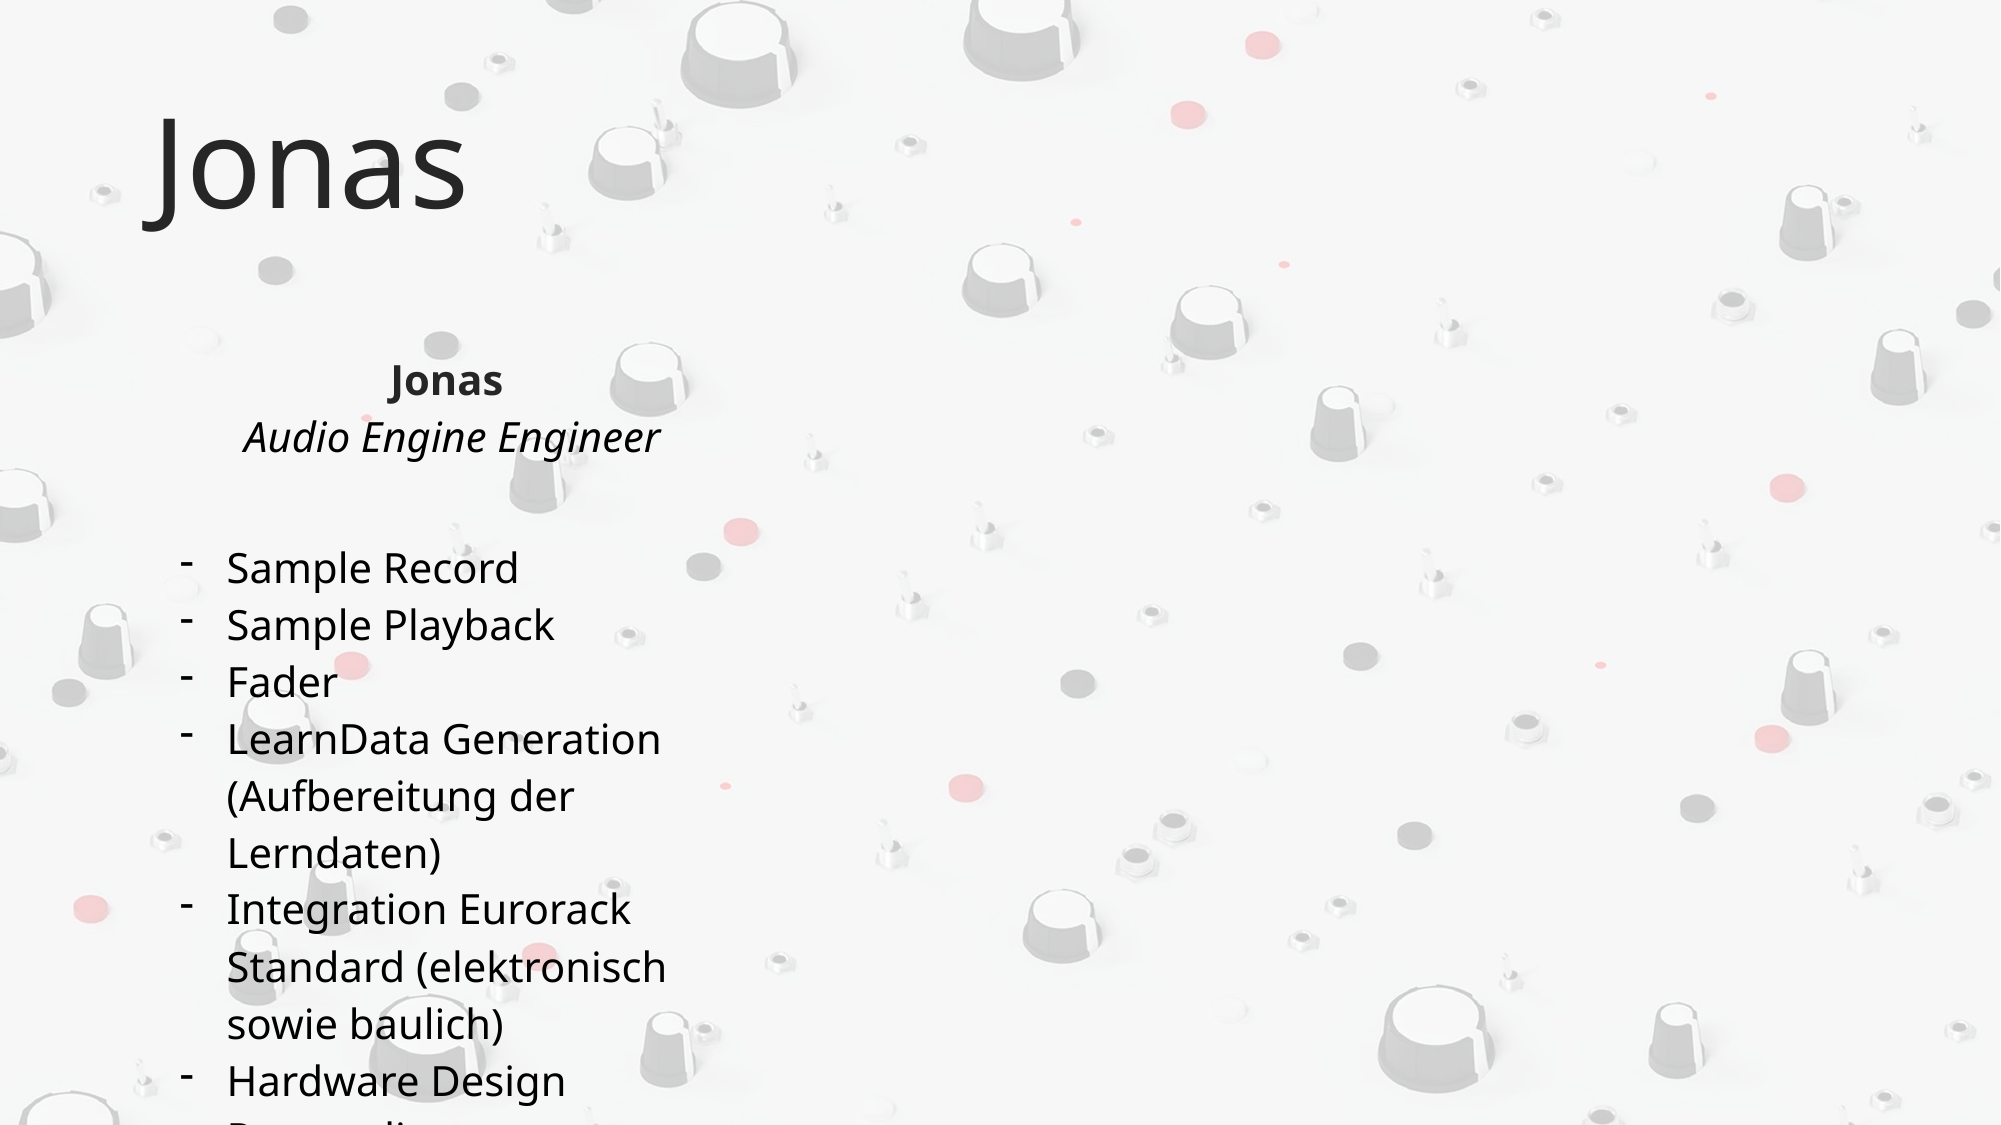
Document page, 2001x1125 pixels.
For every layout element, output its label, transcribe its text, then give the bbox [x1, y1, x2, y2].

table_header Jonas Audio Engine Engineer [165, 343, 740, 531]
title Jonas [137, 59, 1863, 278]
table_cell Sample Record Sample Playback Fader LearnData Generation (Aufbereitung der Lerndaten) Integration Eurorack Standard (elektronisch sowie baulich) Hardware Design Resampling [165, 531, 740, 1125]
